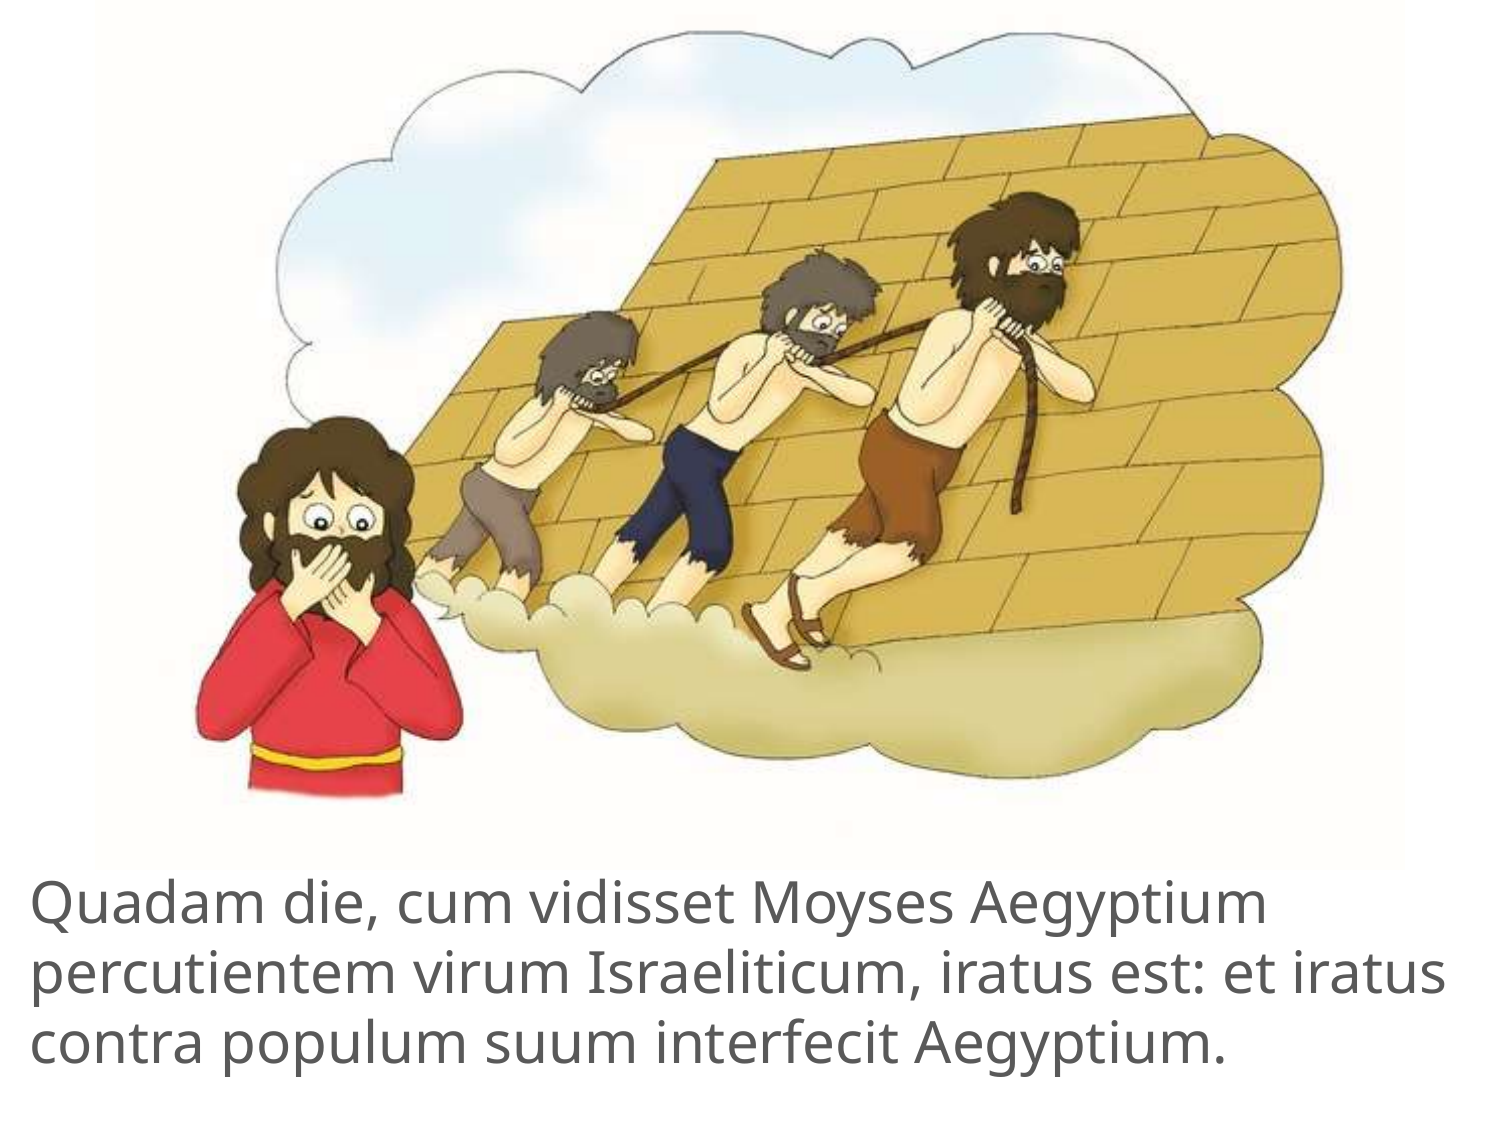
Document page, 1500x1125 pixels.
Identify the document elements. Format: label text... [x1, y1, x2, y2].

picture [94, 0, 1405, 870]
text_box Quadam die, cum vidisset Moyses Aegyptium percutientem virum Israeliticum, iratus est: et iratus contra populum suum interfecit Aegyptium. [14, 857, 1486, 1083]
